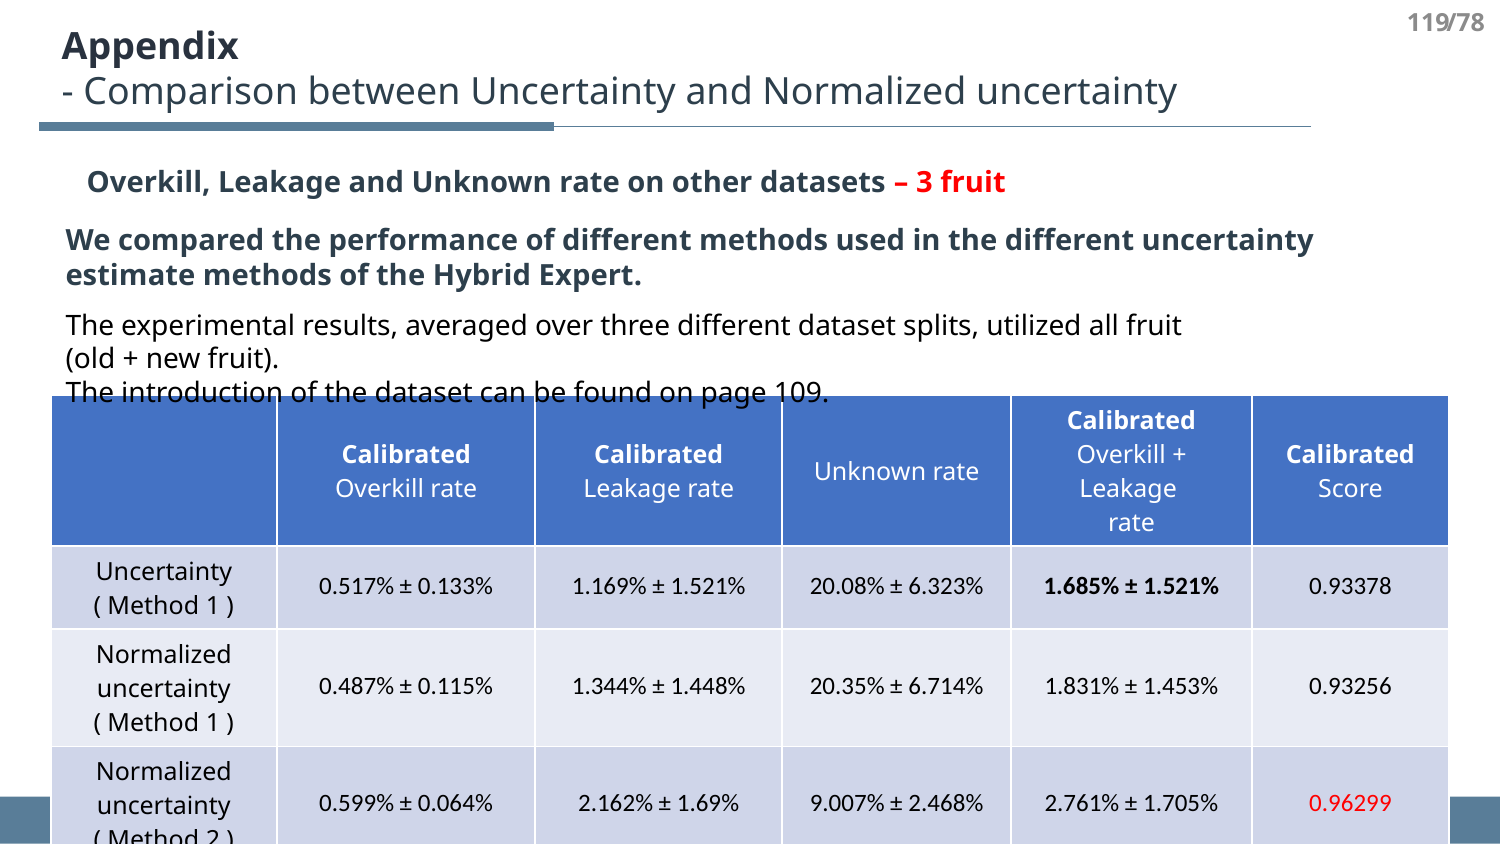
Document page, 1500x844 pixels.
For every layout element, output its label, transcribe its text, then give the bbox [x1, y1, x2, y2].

text_box Appendix - Comparison between Uncertainty and Normalized uncertainty [46, 14, 1194, 120]
table_cell 0.93378 [1253, 547, 1448, 628]
text_box Overkill, Leakage and Unknown rate on other datasets – 3 fruit [71, 156, 1185, 206]
table_header [52, 416, 276, 545]
table_cell 1.169% ± 1.521% [536, 547, 781, 628]
table_cell Normalized uncertainty ( Method 2 ) [52, 747, 276, 844]
table_cell 0.517% ± 0.133% [278, 547, 534, 628]
table_cell 1.831% ± 1.453% [1012, 630, 1251, 746]
table_header Calibrated Overkill rate [278, 416, 534, 545]
table_header Calibrated Overkill + Leakage rate [1012, 396, 1251, 545]
table_header Unknown rate [783, 416, 1010, 545]
table_cell 20.35% ± 6.714% [783, 630, 1010, 746]
footer /78 [1465, 1, 1500, 47]
table_cell 0.96299 [1253, 747, 1448, 844]
table_cell 9.007% ± 2.468% [783, 747, 1010, 844]
table_cell 0.599% ± 0.064% [278, 747, 534, 844]
table_cell Normalized uncertainty ( Method 1 ) [52, 630, 276, 746]
text_box We compared the performance of different methods used in the different uncertainty estimate methods of the Hybrid Expert. [50, 213, 1354, 299]
table_cell 0.487% ± 0.115% [278, 630, 534, 746]
table_header Calibrated Leakage rate [536, 416, 781, 545]
table_cell 20.08% ± 6.323% [783, 547, 1010, 628]
table_cell 1.344% ± 1.448% [536, 630, 781, 746]
table_cell Uncertainty ( Method 1 ) [52, 547, 276, 628]
table_cell 1.685% ± 1.521% [1012, 547, 1251, 628]
slide_number 119 [1162, 0, 1465, 48]
table_header Calibrated Score [1253, 396, 1448, 545]
table_cell 2.162% ± 1.69% [536, 747, 781, 844]
text_box The experimental results, averaged over three different dataset splits, utilized all fruit (old + new fruit). The introduction of the dataset can be found on page 109. [50, 299, 1230, 416]
table_cell 2.761% ± 1.705% [1012, 747, 1251, 844]
table_cell 0.93256 [1253, 630, 1448, 746]
